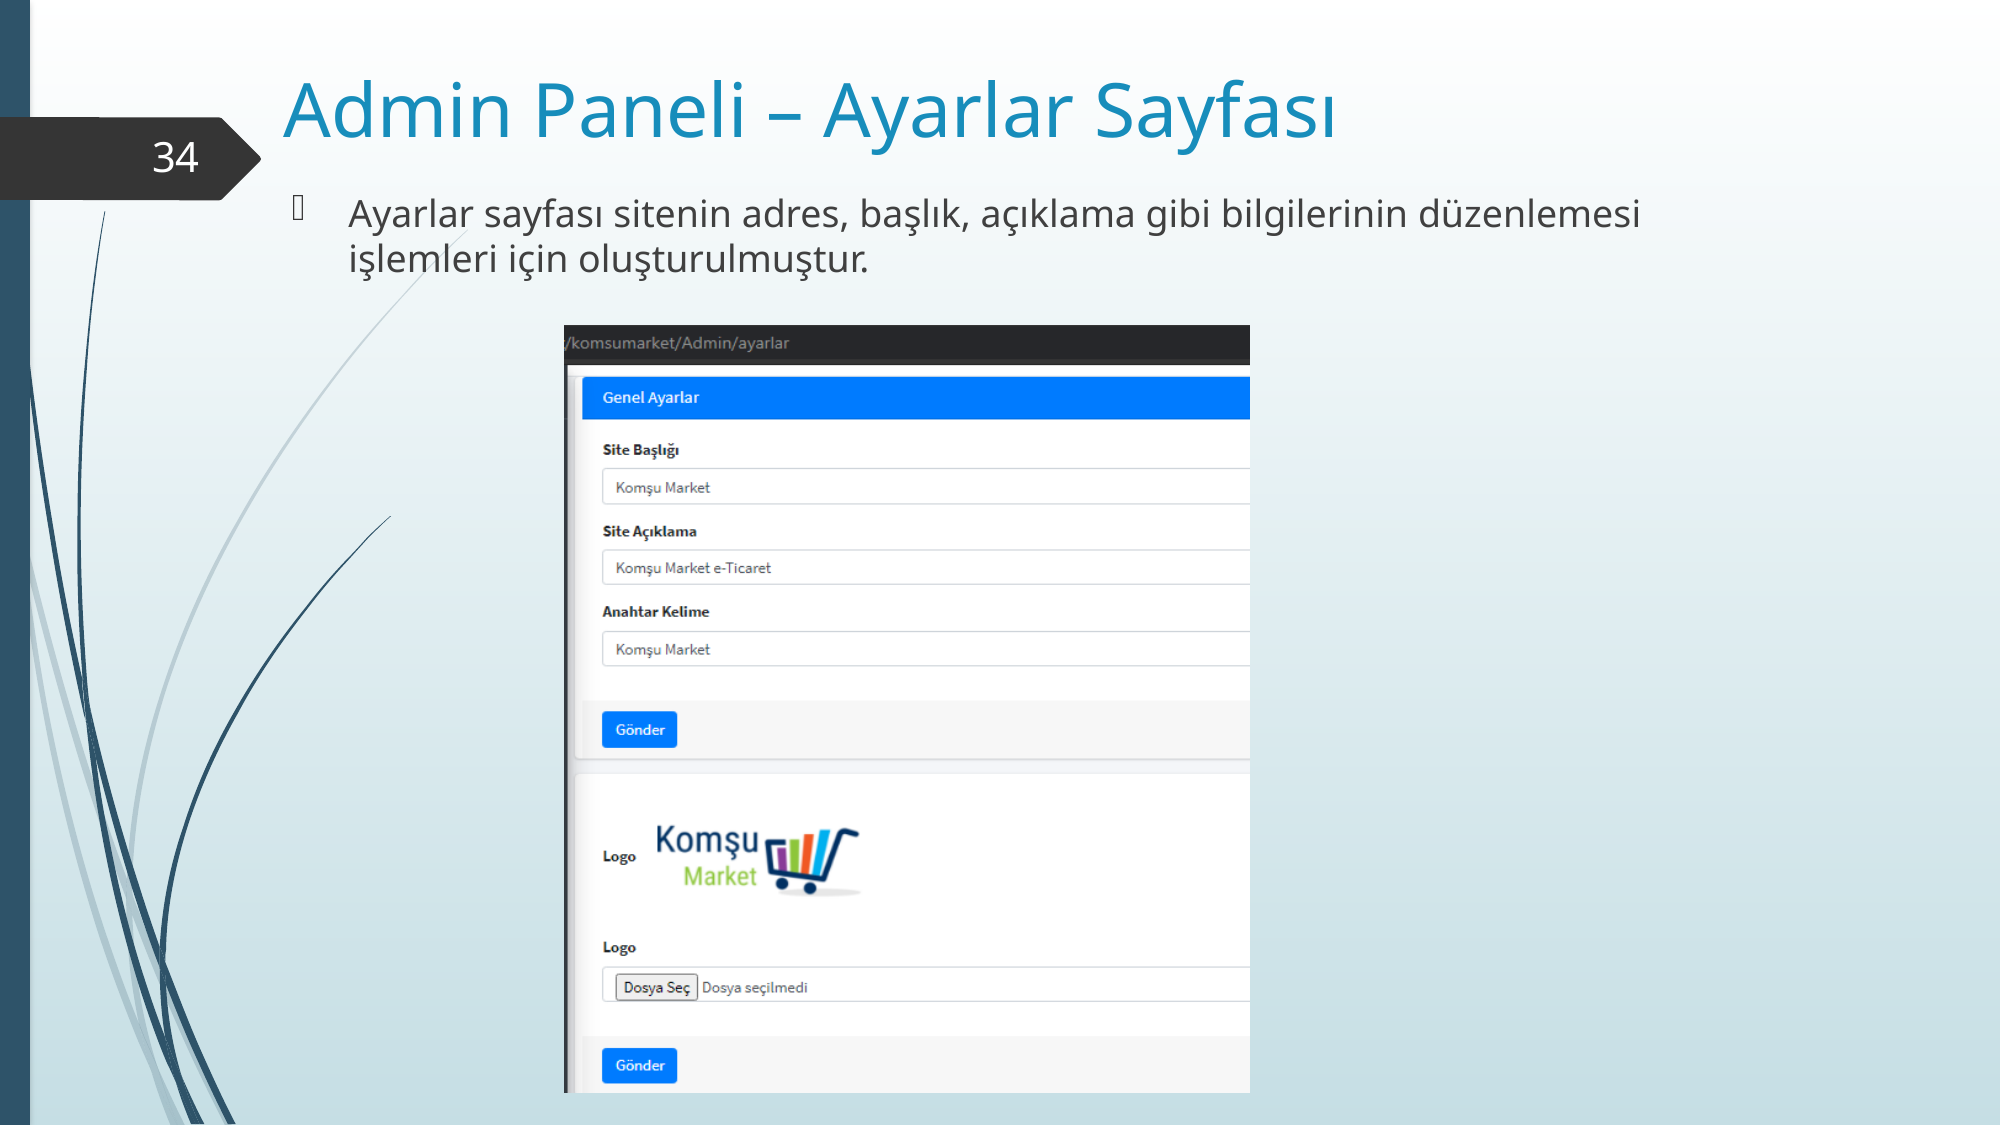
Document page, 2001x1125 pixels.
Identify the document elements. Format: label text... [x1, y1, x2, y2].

picture [564, 325, 1250, 1093]
title Admin Paneli – Ayarlar Sayfası [268, 55, 1731, 266]
list Ayarlar sayfası sitenin adres, başlık, açıklama gibi bilgilerinin düzenlemesi işlemleri için oluşturulmuştur. [276, 182, 1740, 350]
slide_number 34 [87, 129, 216, 190]
